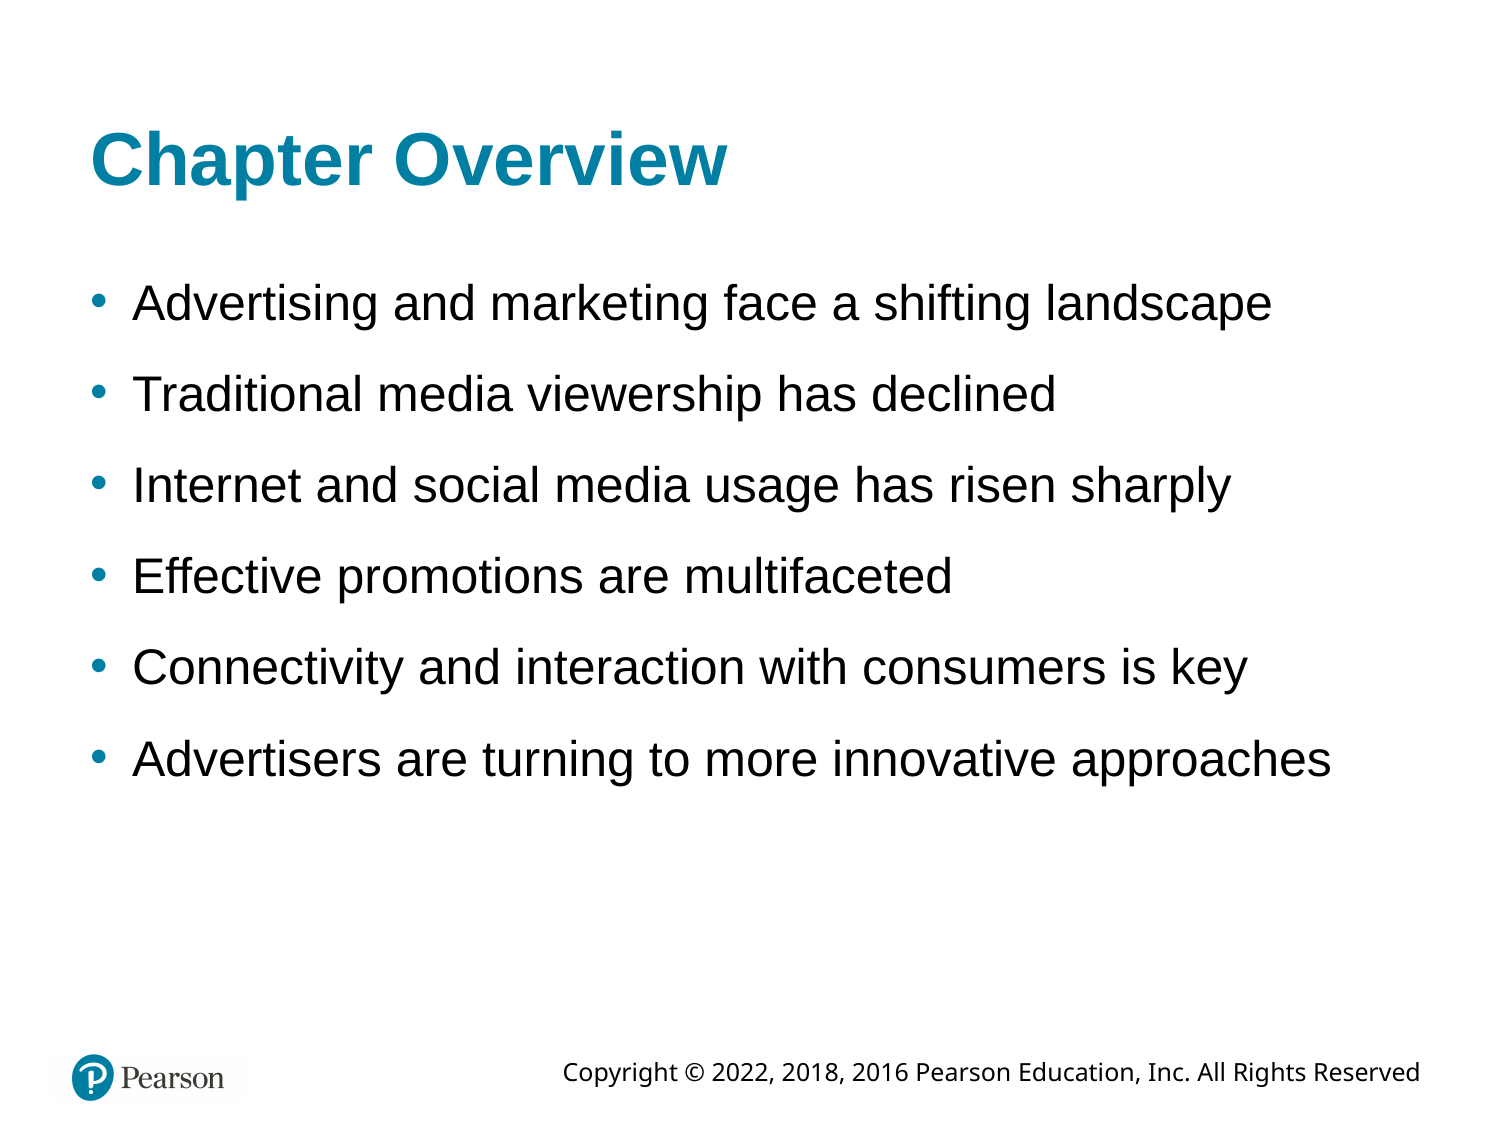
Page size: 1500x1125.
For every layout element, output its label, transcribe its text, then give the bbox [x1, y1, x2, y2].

list Advertising and marketing face a shifting landscape Traditional media viewership has declined Internet and social media usage has risen sharply Effective promotions are multifaceted Connectivity and interaction with consumers is key Advertisers are turning to more innovative approaches [75, 255, 1426, 1021]
picture [51, 1053, 245, 1102]
title Chapter Overview [75, 35, 1425, 216]
